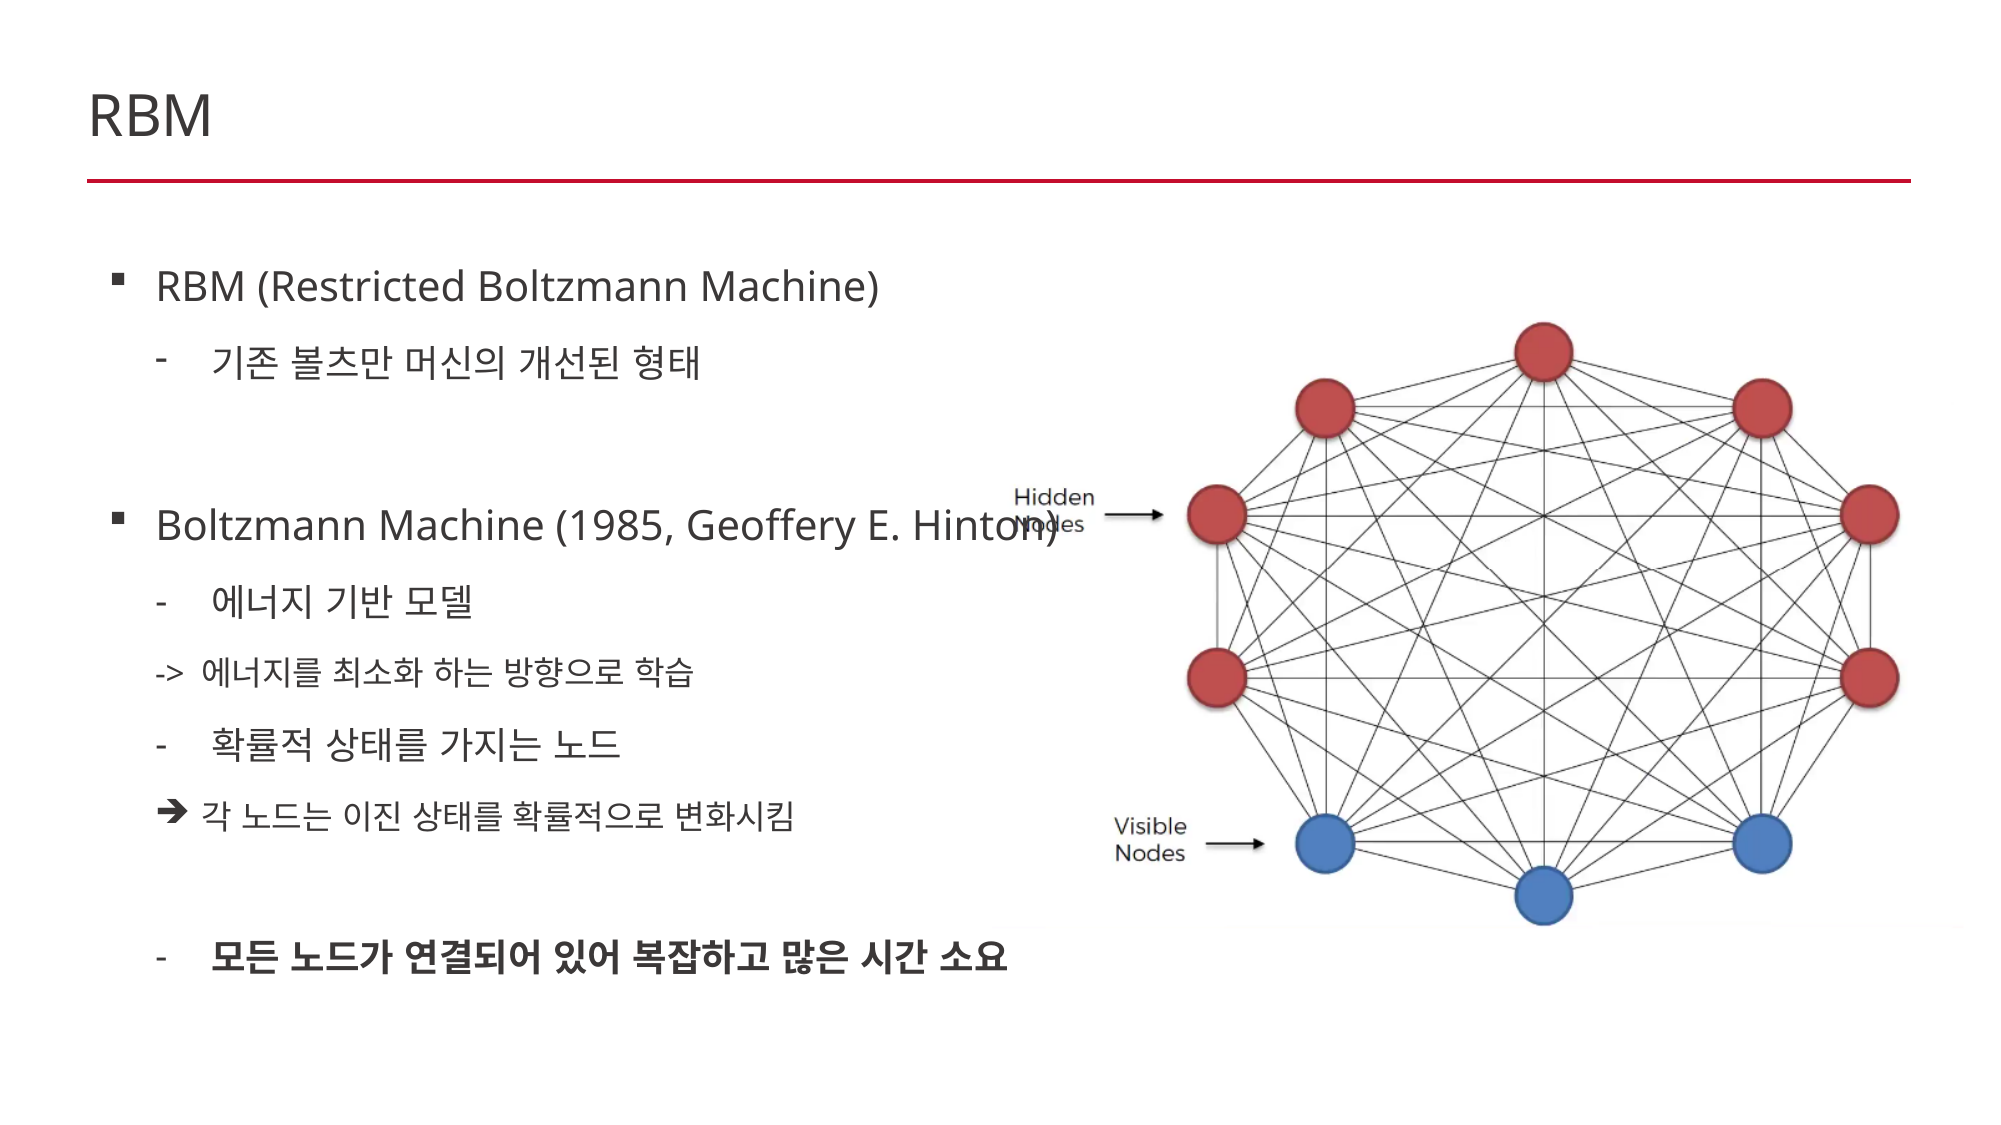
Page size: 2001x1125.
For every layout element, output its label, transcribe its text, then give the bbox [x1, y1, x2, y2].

picture [992, 320, 2000, 993]
list RBM (Restricted Boltzmann Machine) 기존 볼츠만 머신의 개선된 형태 Boltzmann Machine (1985, Geoffery E. Hinton) 에너지 기반 모델 -> 에너지를 최소화 하는 방향으로 학습 확률적 상태를 가지는 노드 각 노드는 이진 상태를 확률적으로 변화시킴 모든 노드가 연결되어 있어 복잡하고 많은 시간 소요 [93, 237, 1078, 993]
title RBM [72, 70, 1912, 163]
